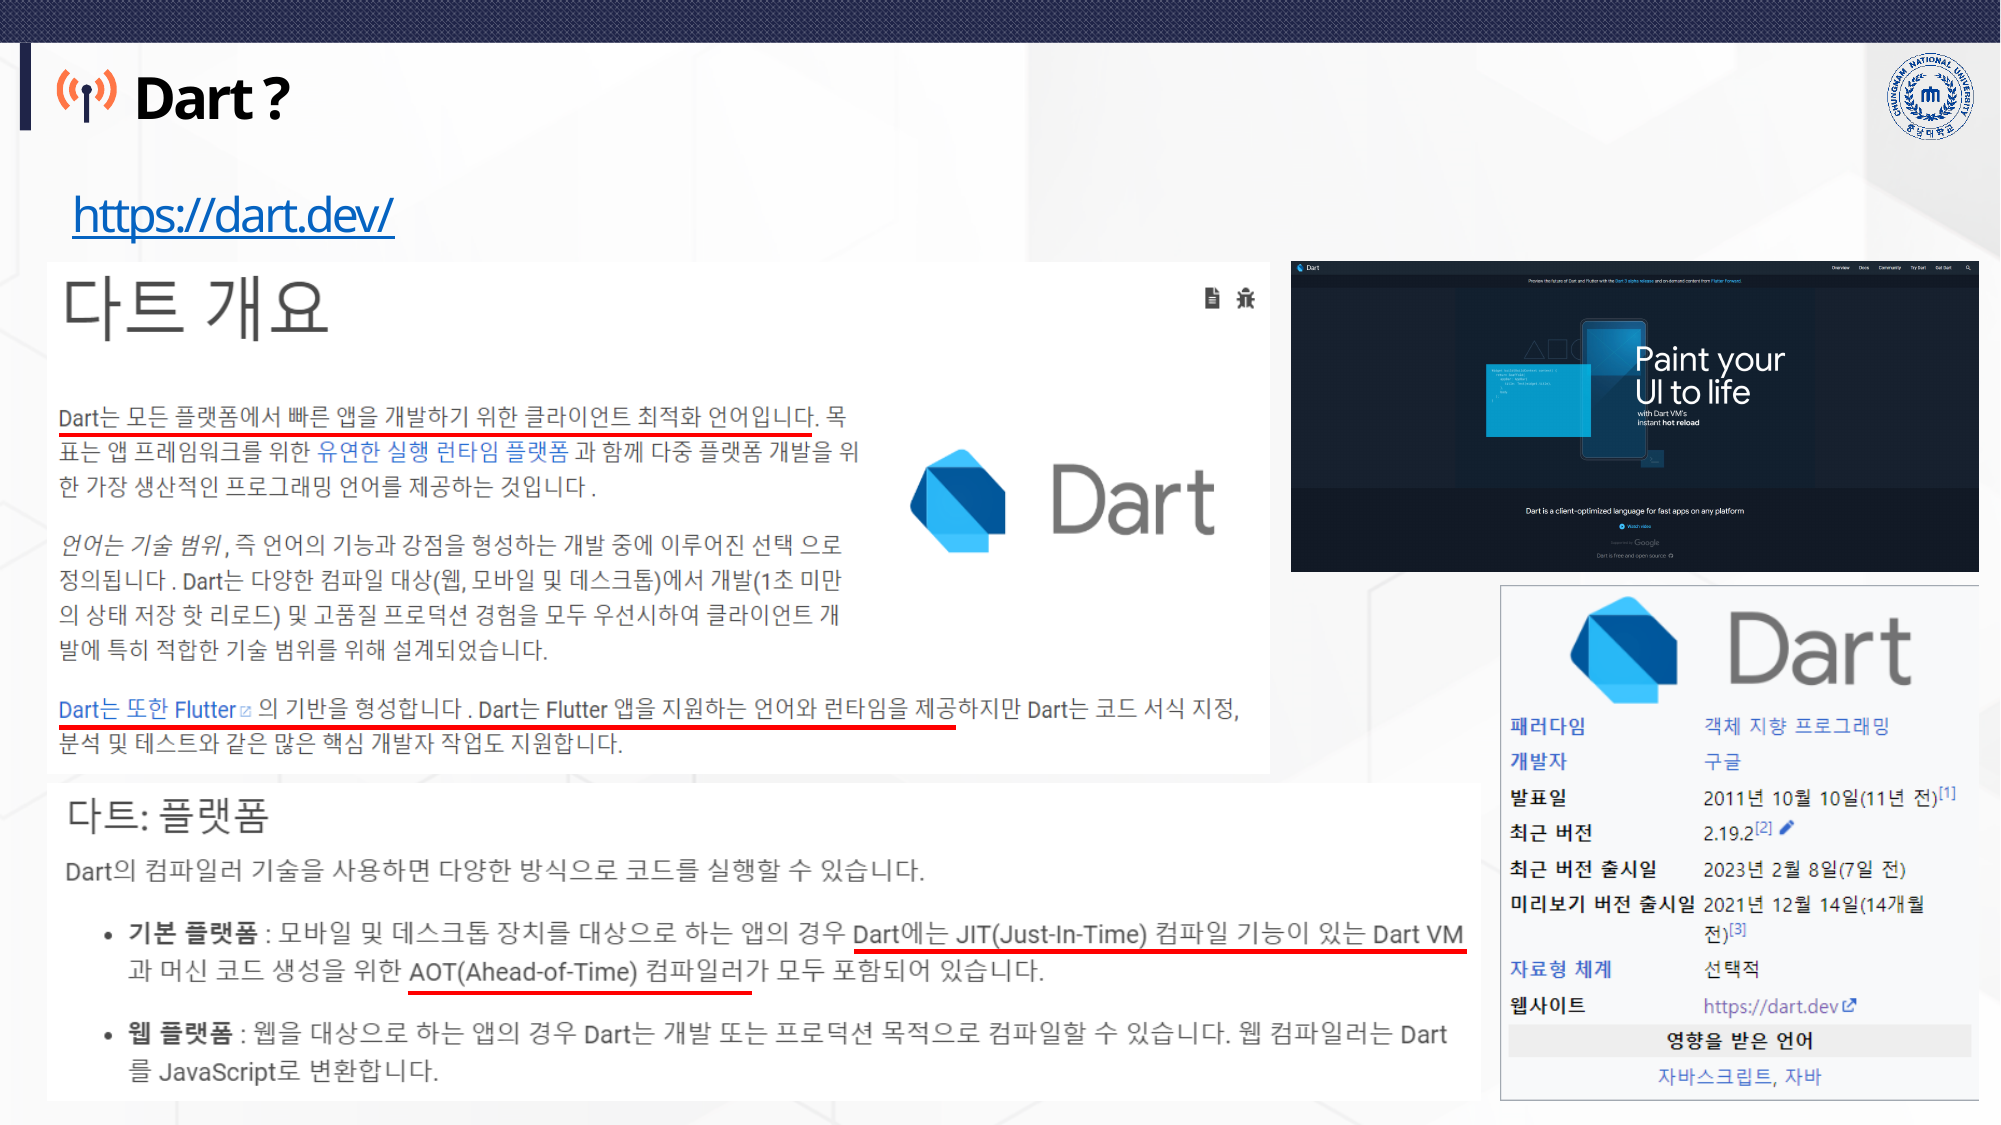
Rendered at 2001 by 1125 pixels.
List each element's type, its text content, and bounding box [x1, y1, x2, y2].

text_box [19, 42, 32, 131]
picture [0, 0, 2001, 1125]
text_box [56, 61, 1034, 132]
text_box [47, 262, 1270, 774]
text_box https://dart.dev/ [56, 176, 508, 257]
